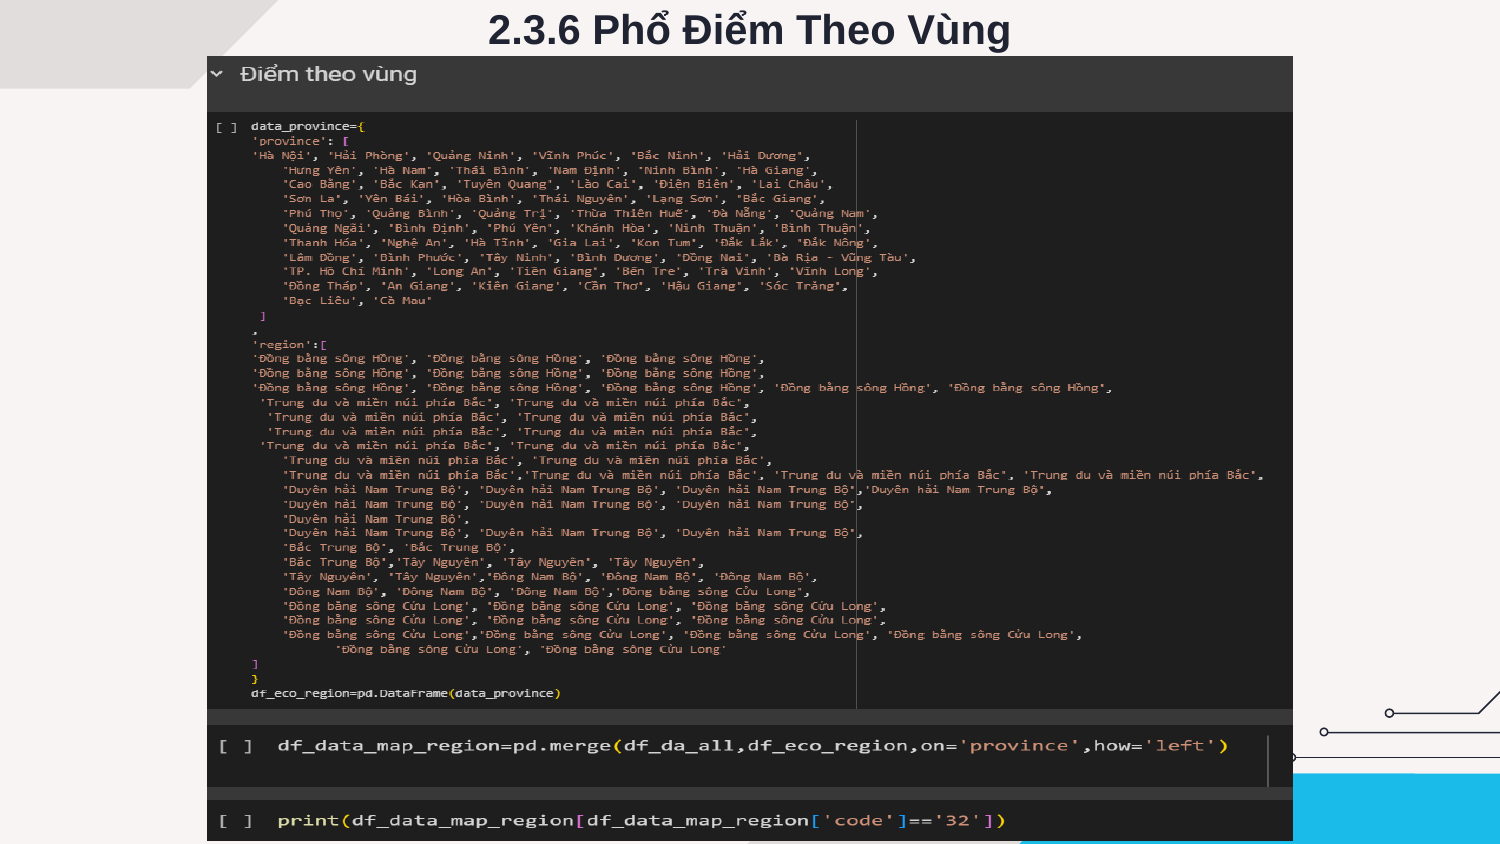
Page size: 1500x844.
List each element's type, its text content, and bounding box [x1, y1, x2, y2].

picture [207, 56, 1293, 841]
title 2.3.6 Phổ Điểm Theo Vùng [118, 0, 1382, 82]
